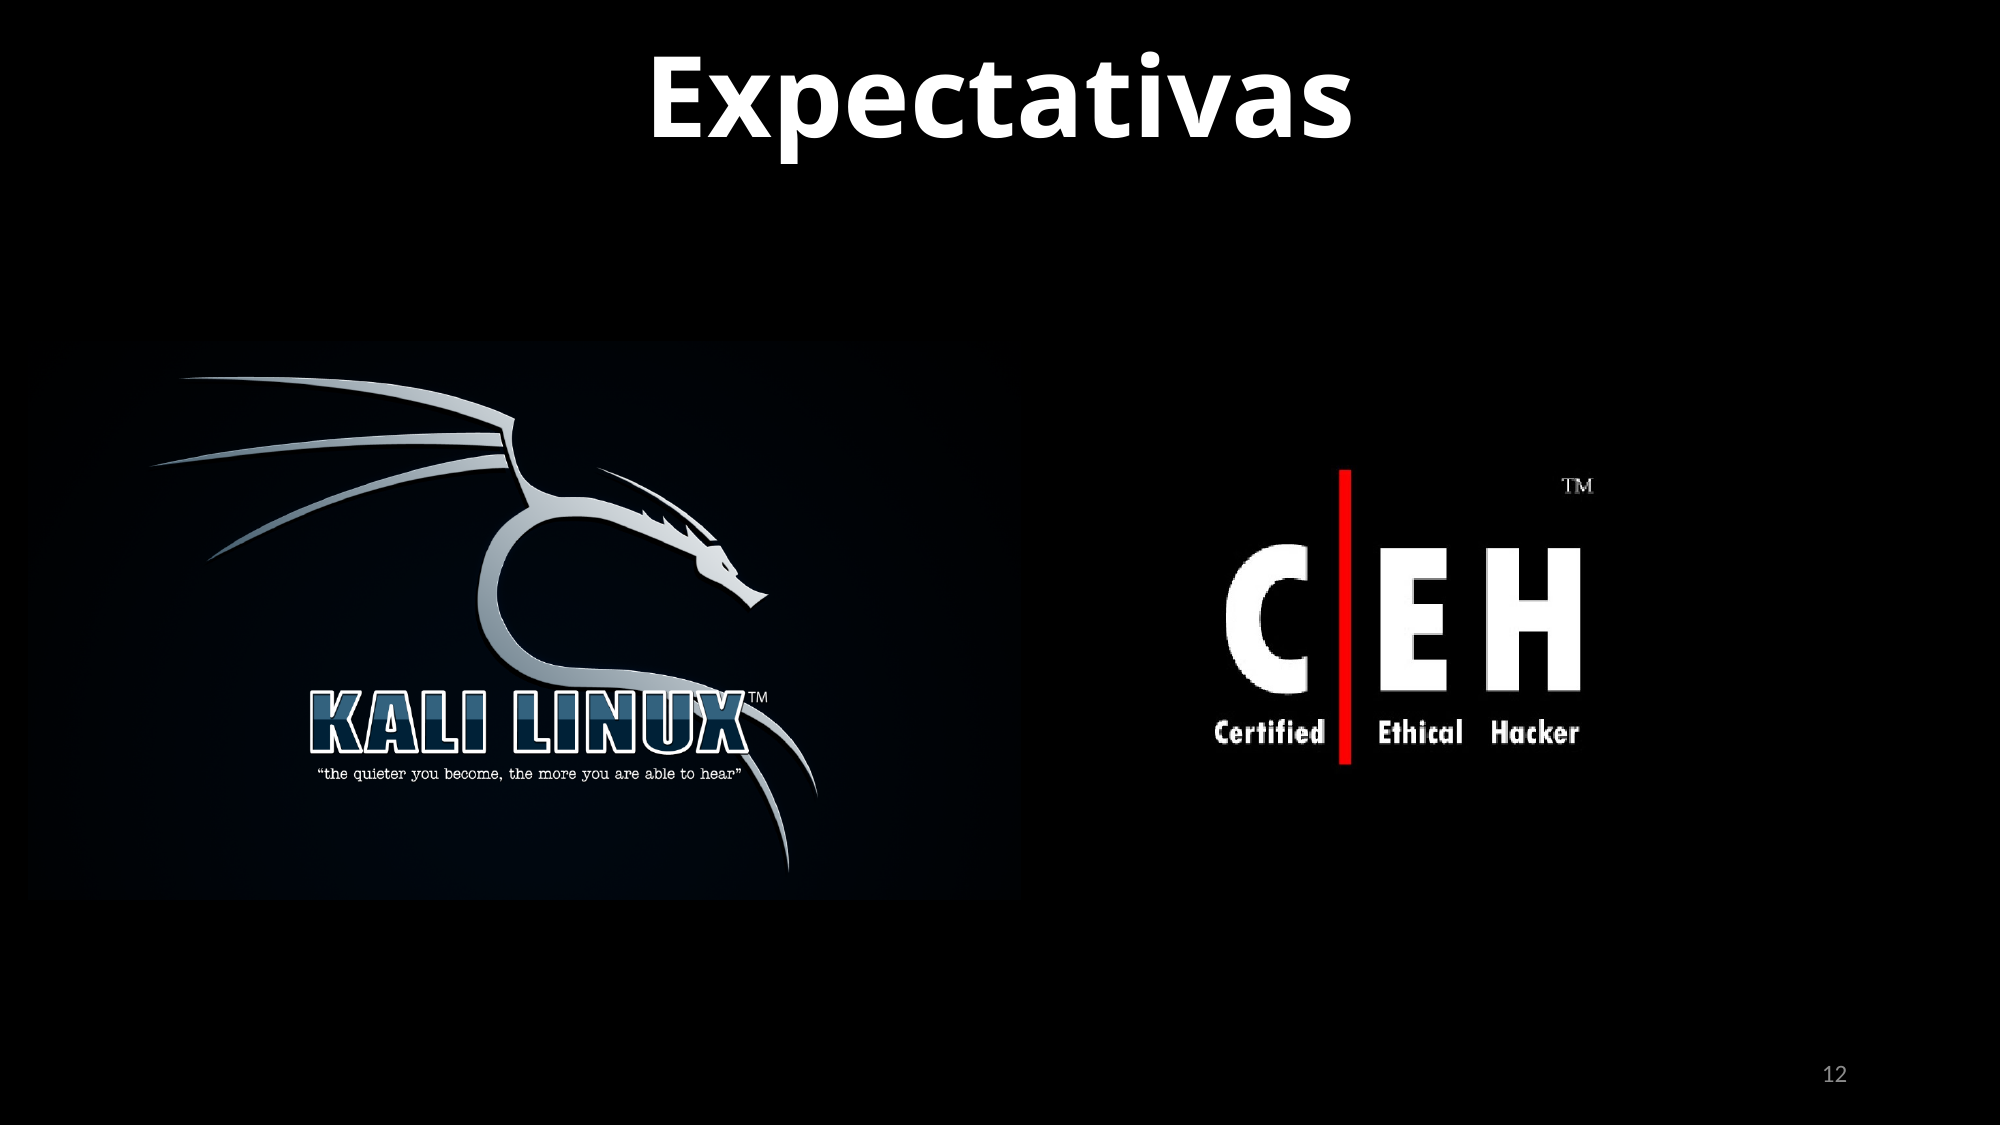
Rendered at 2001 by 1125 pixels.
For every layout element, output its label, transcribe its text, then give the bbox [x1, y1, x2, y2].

slide_number 12 [1412, 1042, 1863, 1103]
text_box Expectativas [0, 17, 2000, 167]
picture [1106, 444, 1671, 798]
picture [28, 341, 1021, 900]
